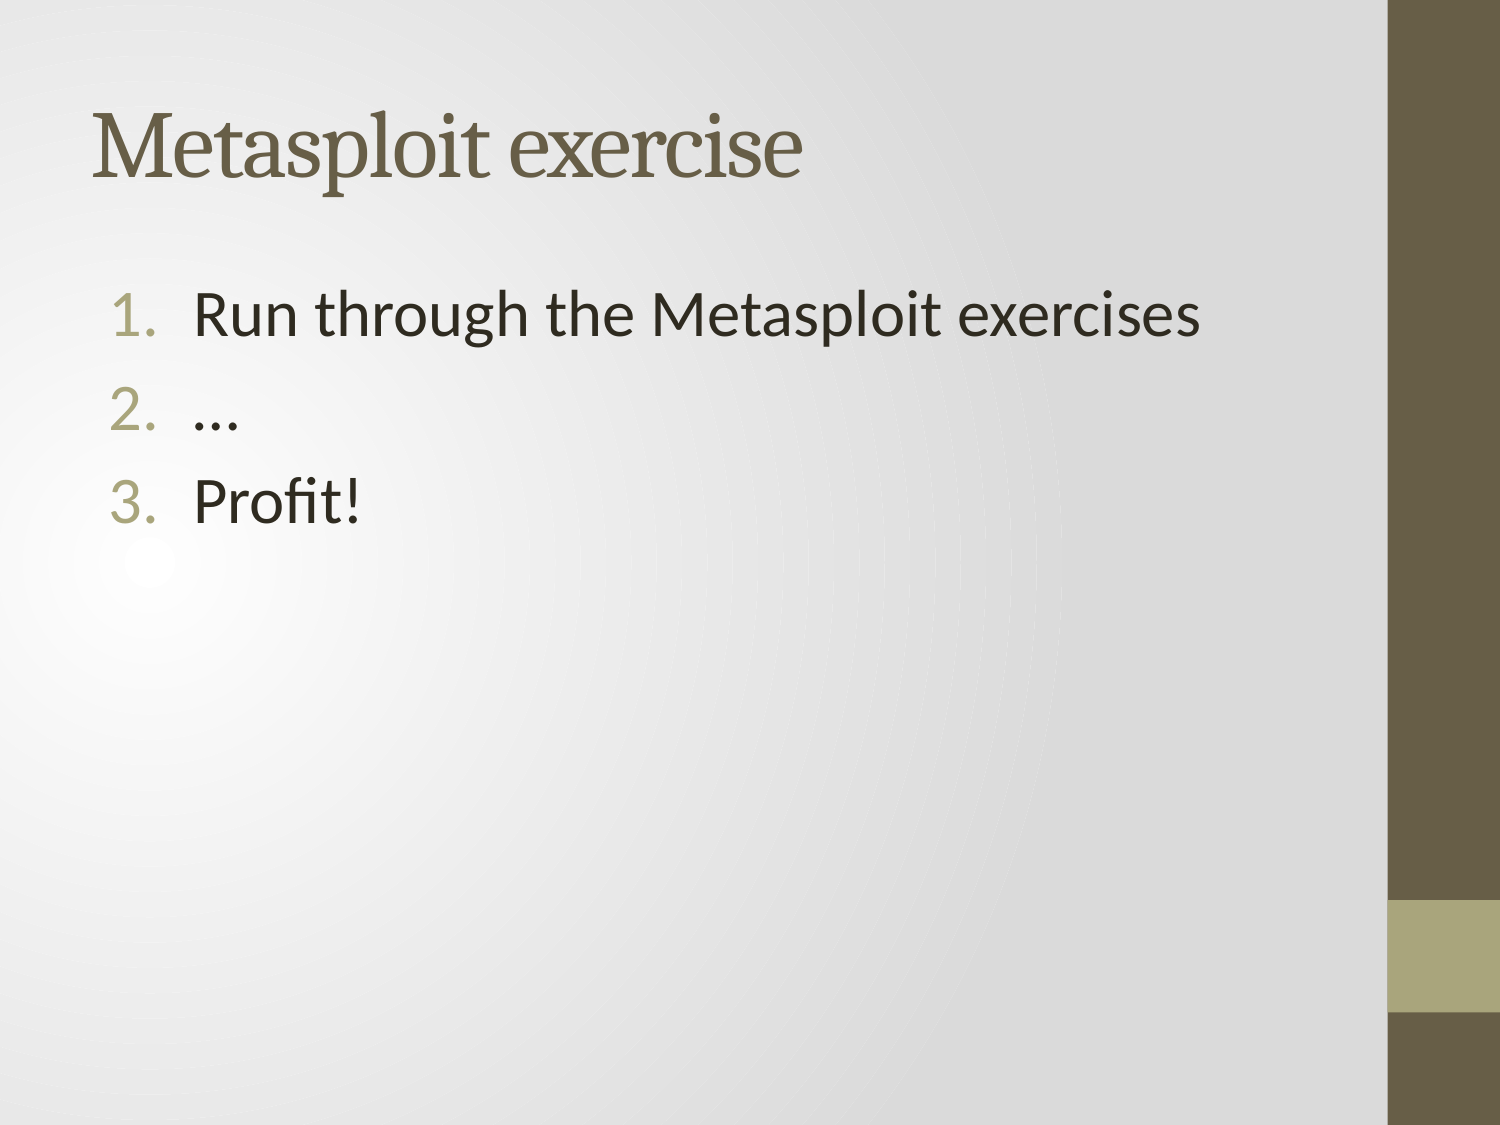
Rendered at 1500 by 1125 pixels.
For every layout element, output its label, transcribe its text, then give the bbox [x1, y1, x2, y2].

list Run through the Metasploit exercises … Profit! [75, 262, 1325, 1050]
title Metasploit exercise [75, 45, 1325, 233]
